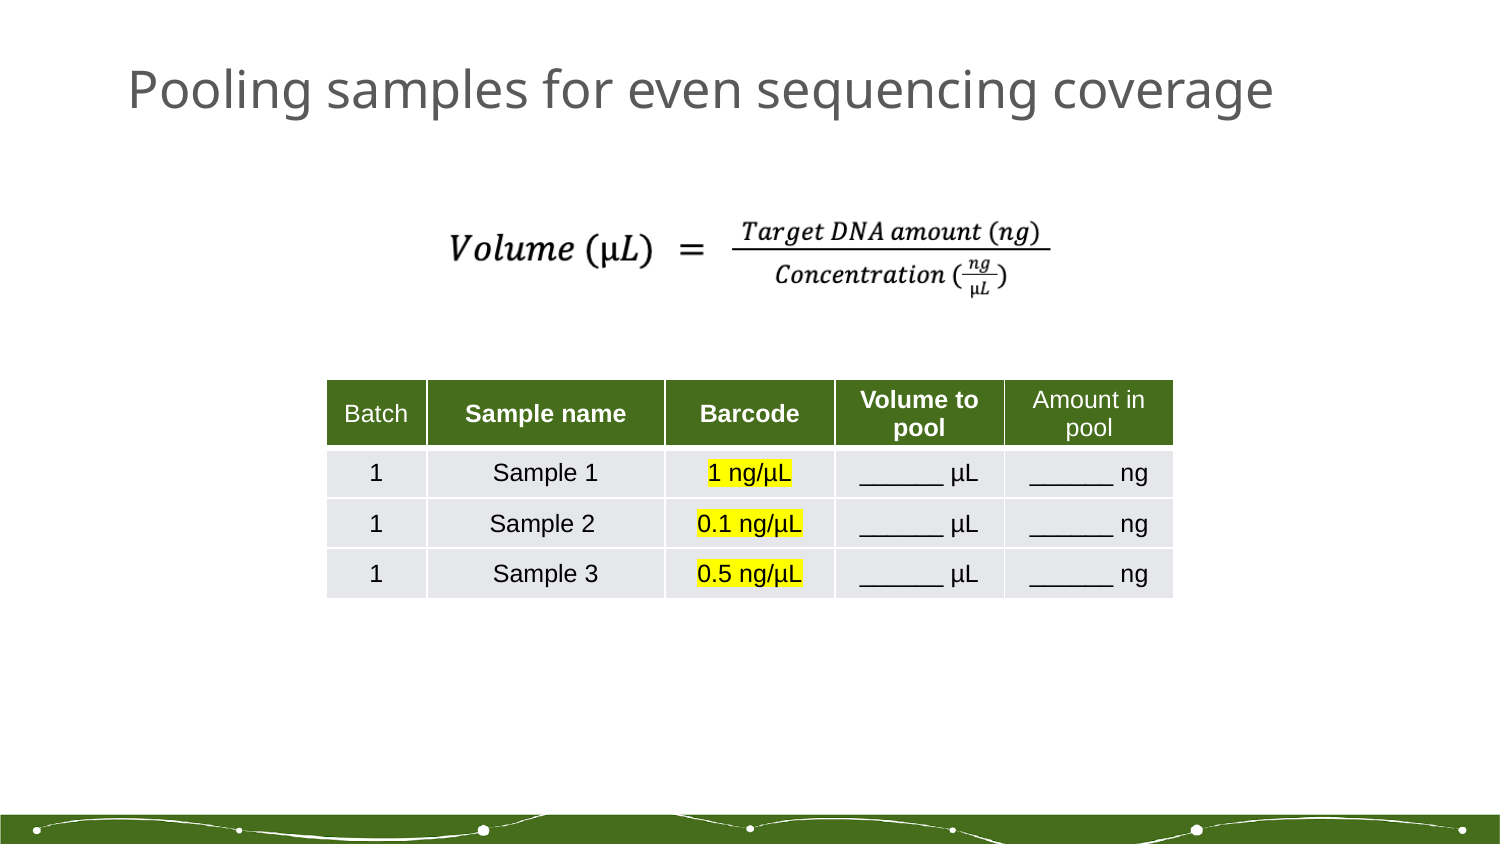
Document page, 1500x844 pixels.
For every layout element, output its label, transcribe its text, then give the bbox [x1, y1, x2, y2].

table_header Amount in pool [1005, 380, 1173, 445]
table_cell Sample 3 [428, 549, 664, 598]
table_cell 1 [327, 499, 426, 547]
picture [429, 198, 1080, 323]
table_header Batch [327, 380, 426, 445]
table_header Sample name [428, 380, 664, 445]
table_header Barcode [666, 380, 834, 445]
picture [0, 814, 1500, 844]
table_cell 1 [327, 451, 426, 497]
table_cell Sample 1 [428, 451, 664, 497]
title Pooling samples for even sequencing coverage [112, 48, 1397, 156]
table_cell 1 [327, 549, 426, 598]
table_cell ______ µL [836, 451, 1004, 497]
table_cell ______ ng [1005, 451, 1173, 497]
table_cell ______ µL [836, 549, 1004, 598]
table_header Volume to pool [836, 380, 1004, 445]
table_cell Sample 2 [428, 499, 664, 547]
table_cell ______ µL [836, 499, 1004, 547]
table_cell 0.5 ng/µL [666, 549, 834, 598]
table_cell 0.1 ng/µL [666, 499, 834, 547]
table_cell 1 ng/µL [666, 451, 834, 497]
table_cell ______ ng [1005, 549, 1173, 598]
table_cell ______ ng [1005, 499, 1173, 547]
